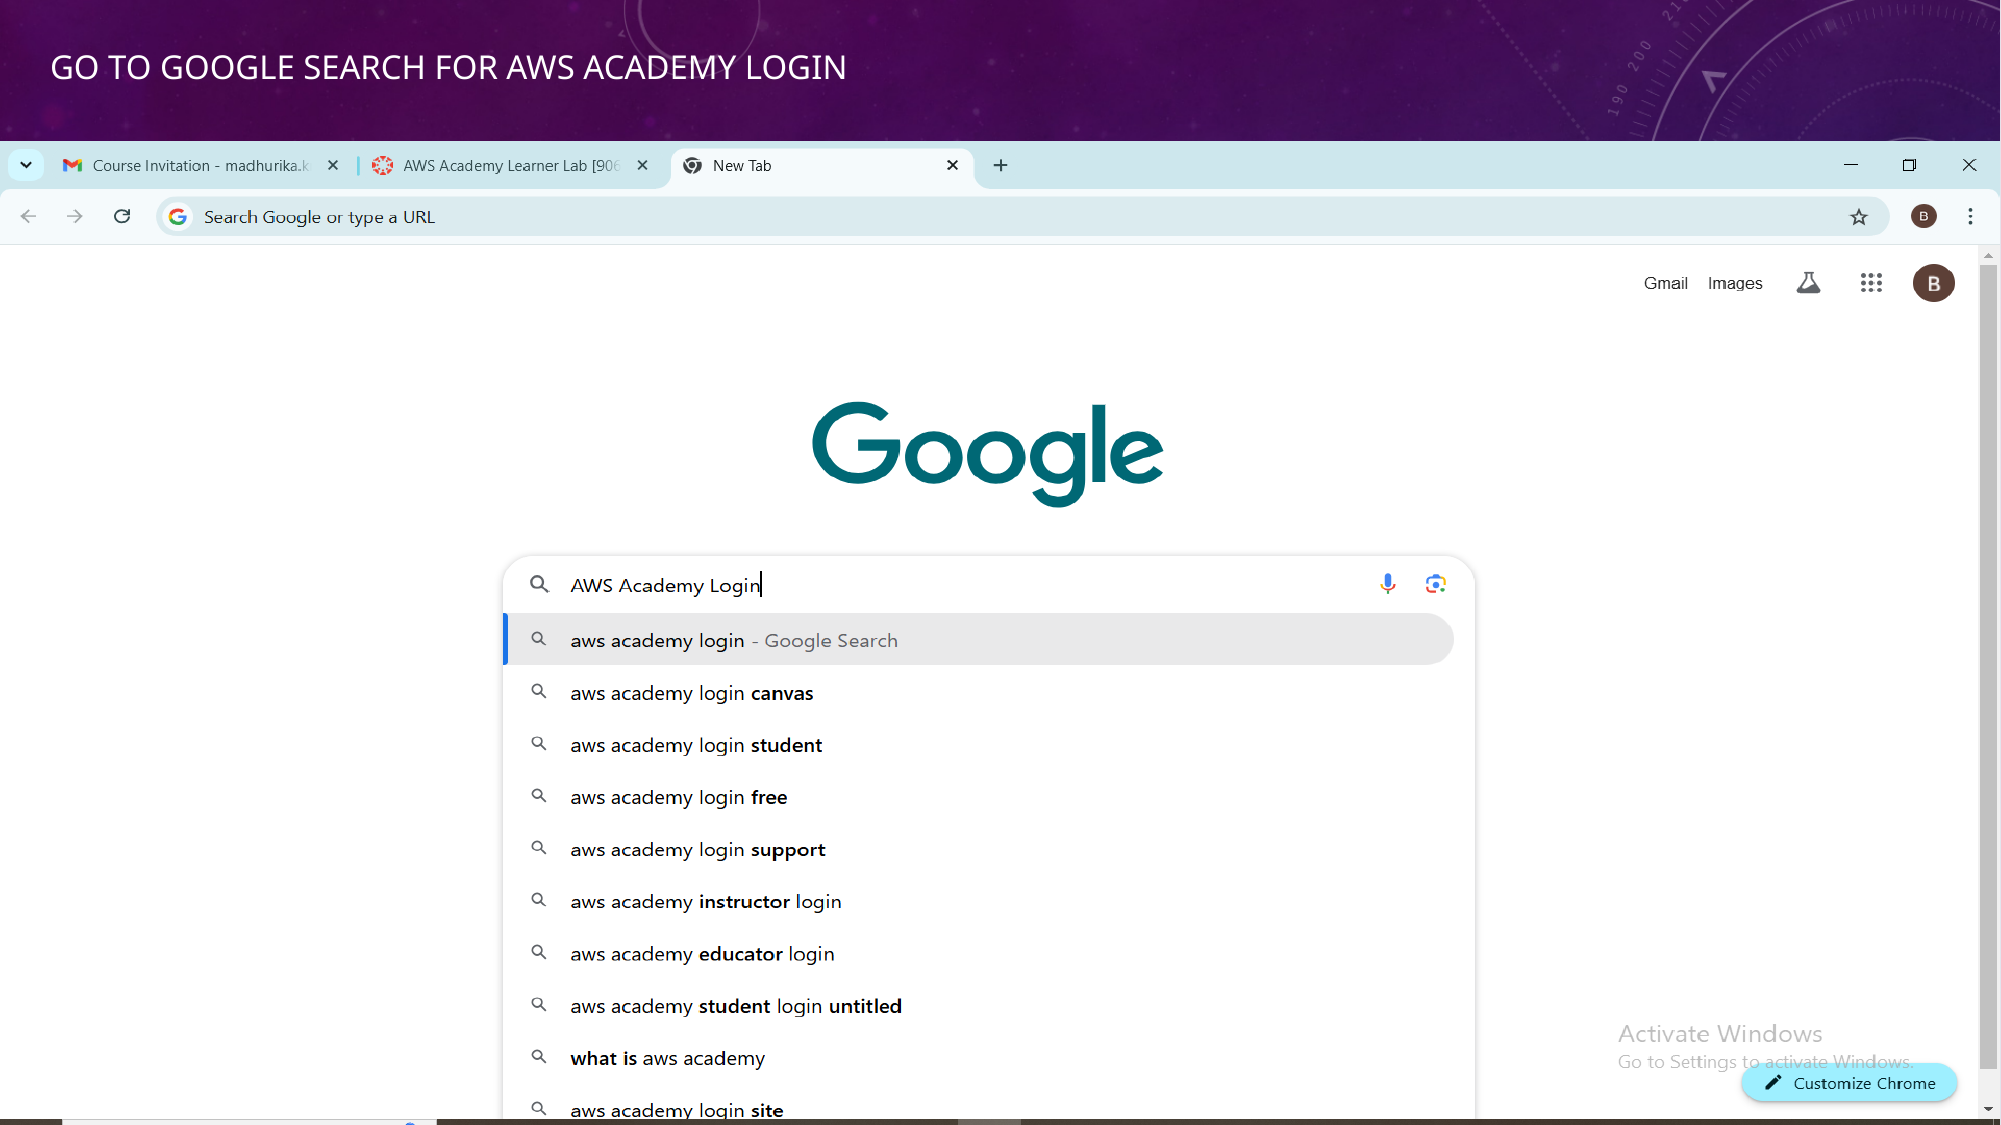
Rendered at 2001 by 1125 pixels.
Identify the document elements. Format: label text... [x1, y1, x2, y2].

title Go to google search for aws academy login [35, 38, 1698, 94]
picture [0, 0, 2001, 1125]
